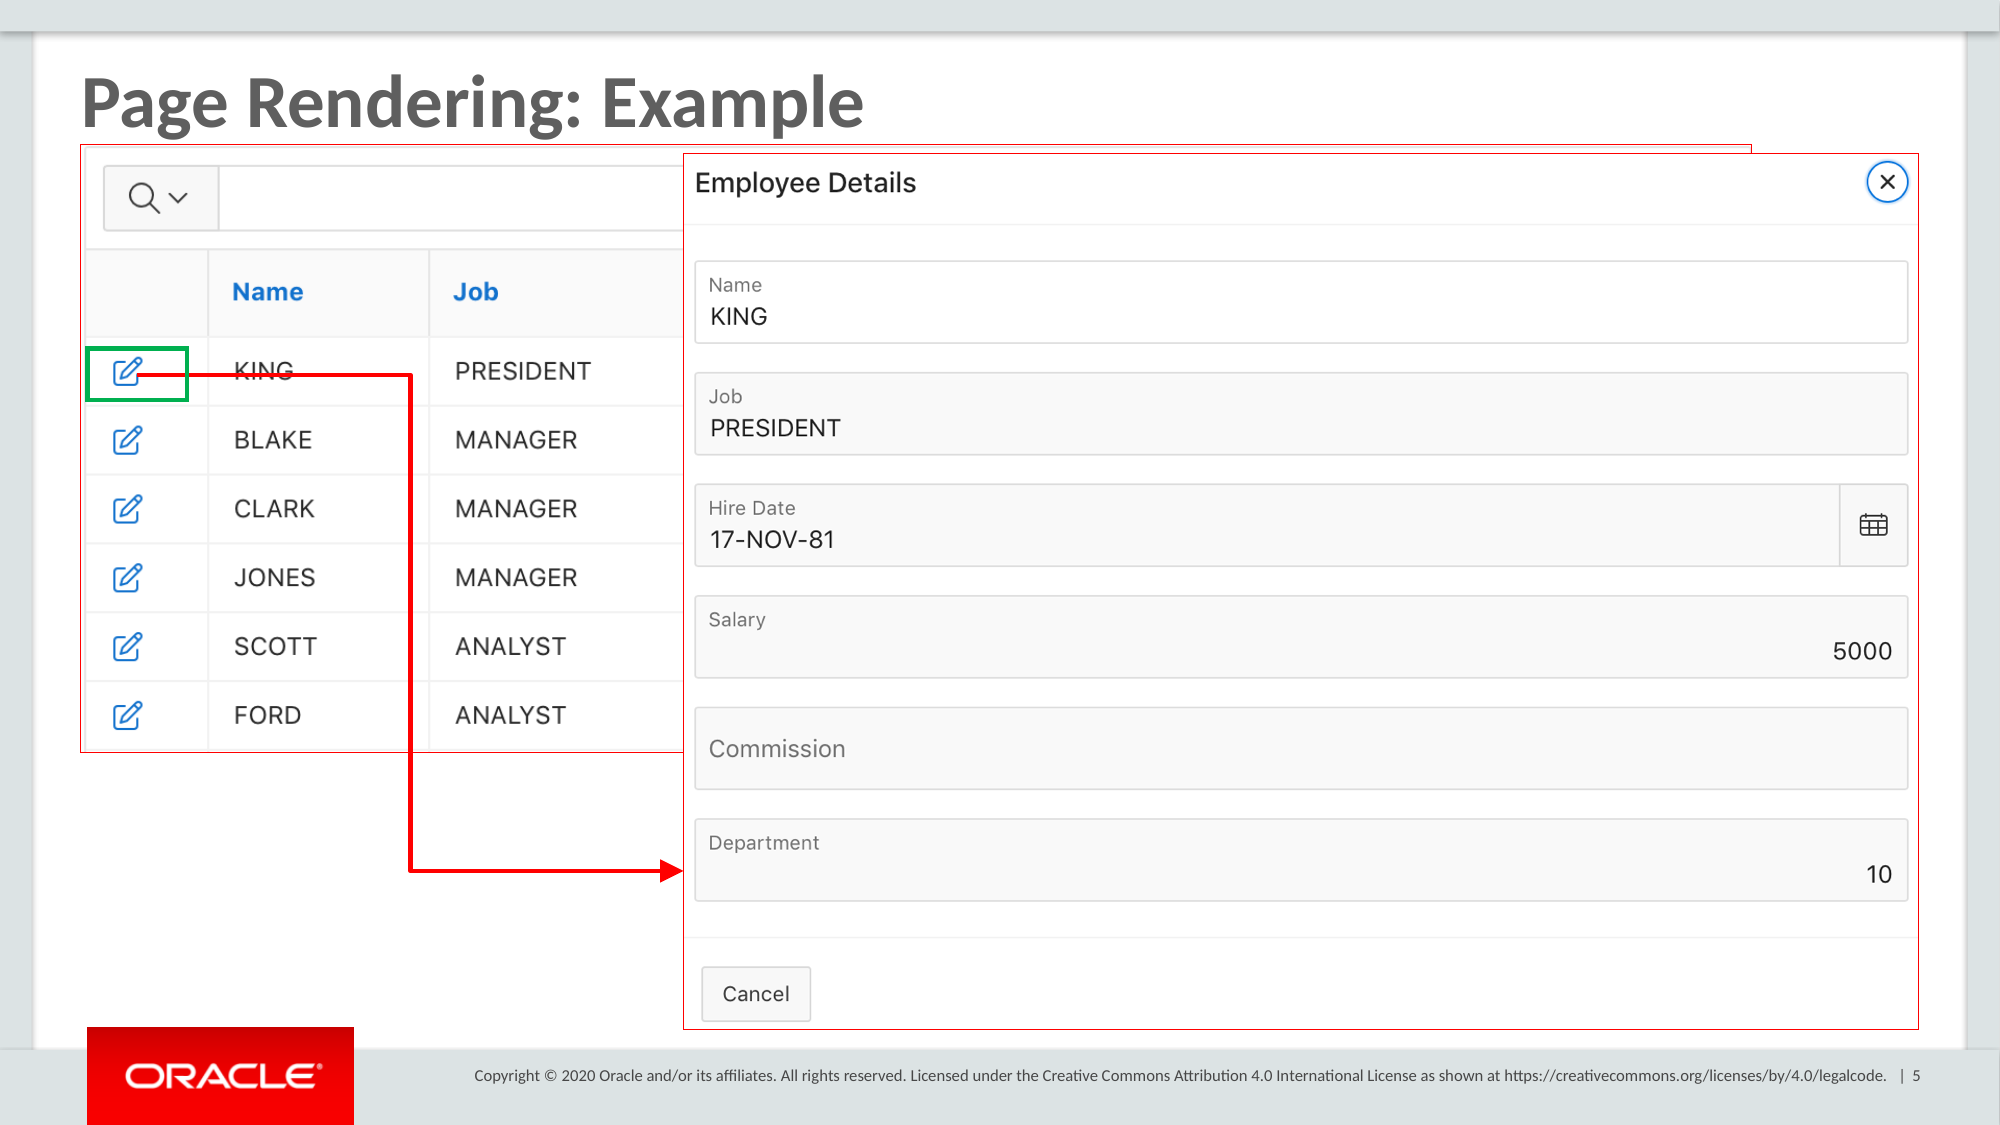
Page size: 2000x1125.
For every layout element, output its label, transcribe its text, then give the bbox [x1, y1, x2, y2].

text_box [136, 374, 684, 872]
picture [87, 1027, 354, 1125]
title Page Rendering: Example [80, 95, 1919, 142]
picture [80, 144, 1919, 1030]
